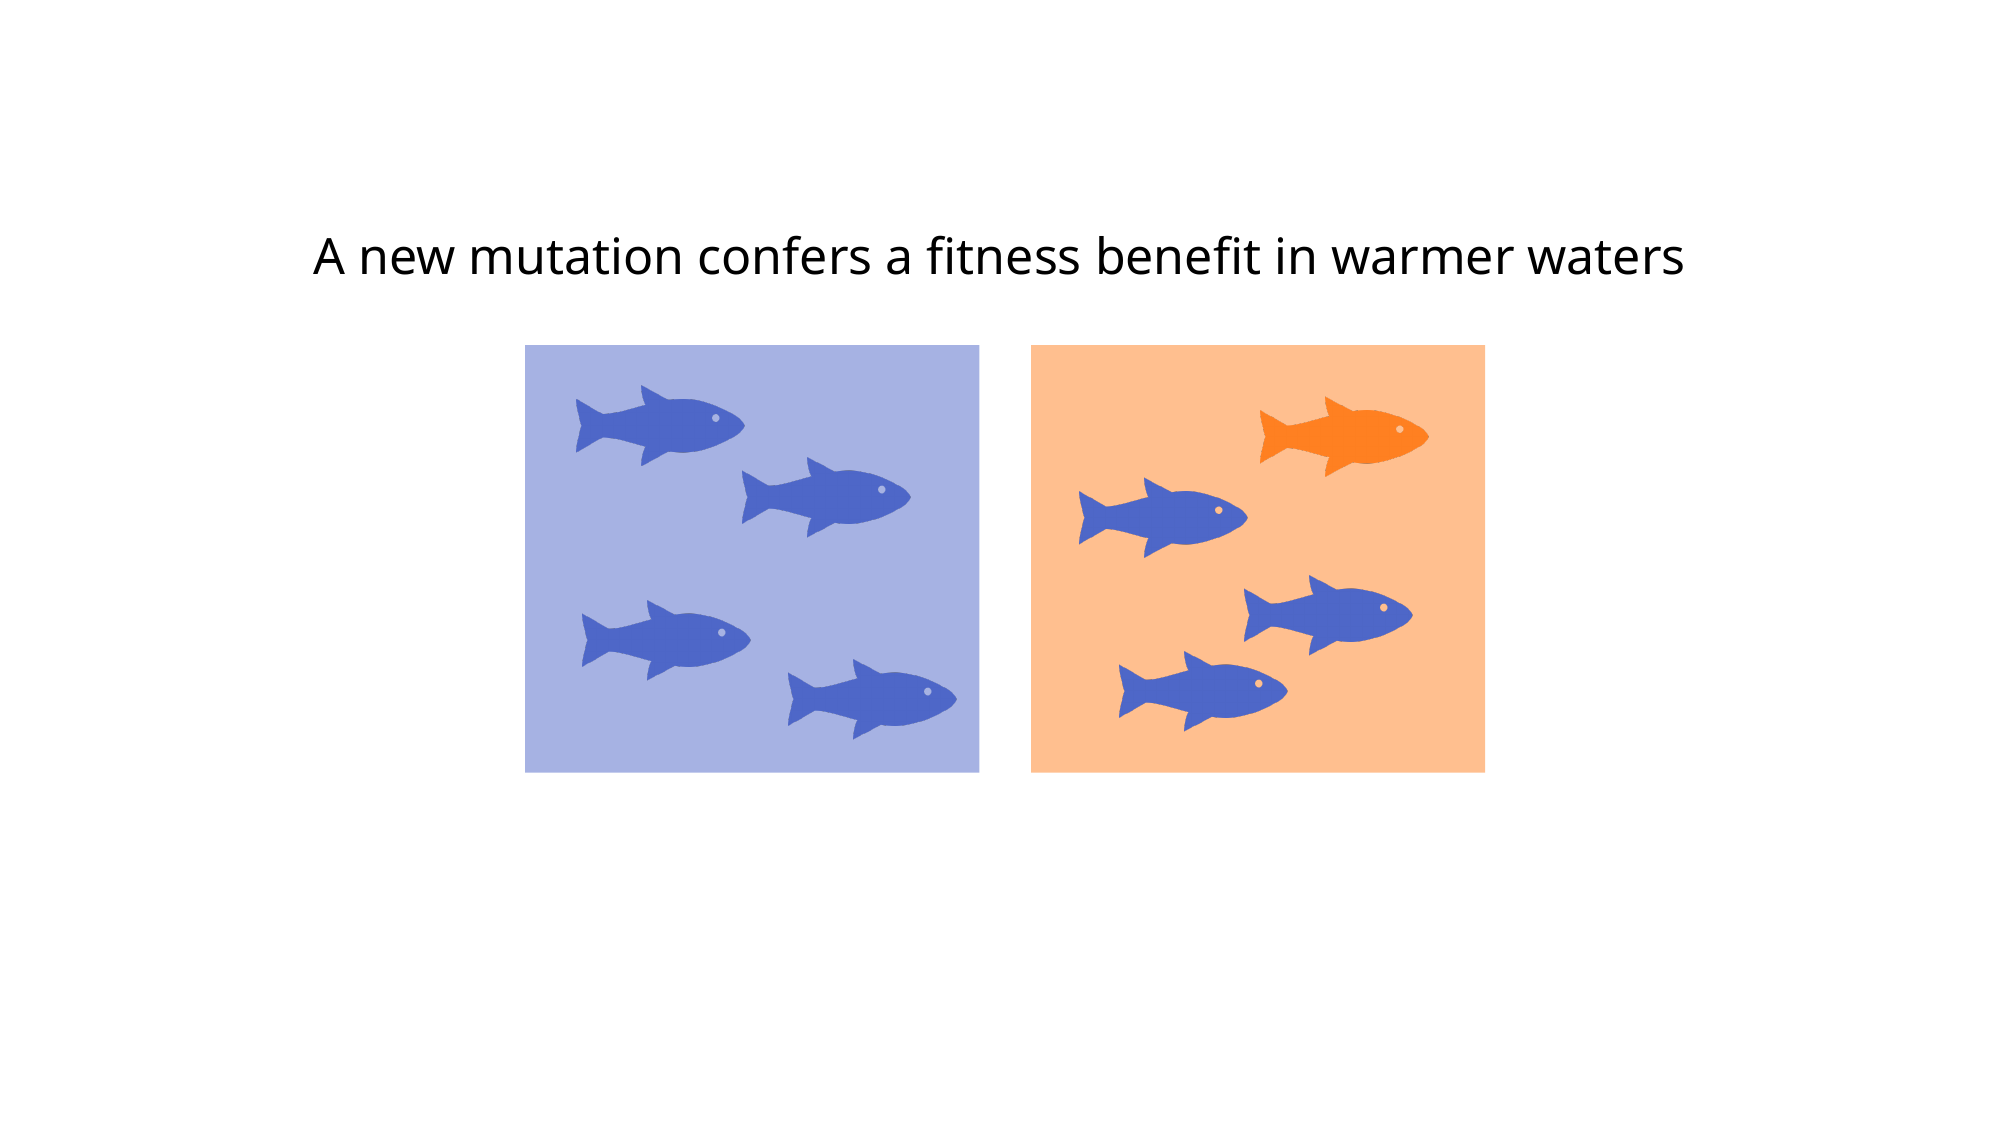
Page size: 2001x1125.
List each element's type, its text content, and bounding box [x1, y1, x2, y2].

picture [1071, 345, 1436, 783]
text_box [1030, 344, 1486, 774]
text_box A new mutation confers a fitness benefit in warmer waters [298, 216, 1702, 292]
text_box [525, 333, 980, 791]
